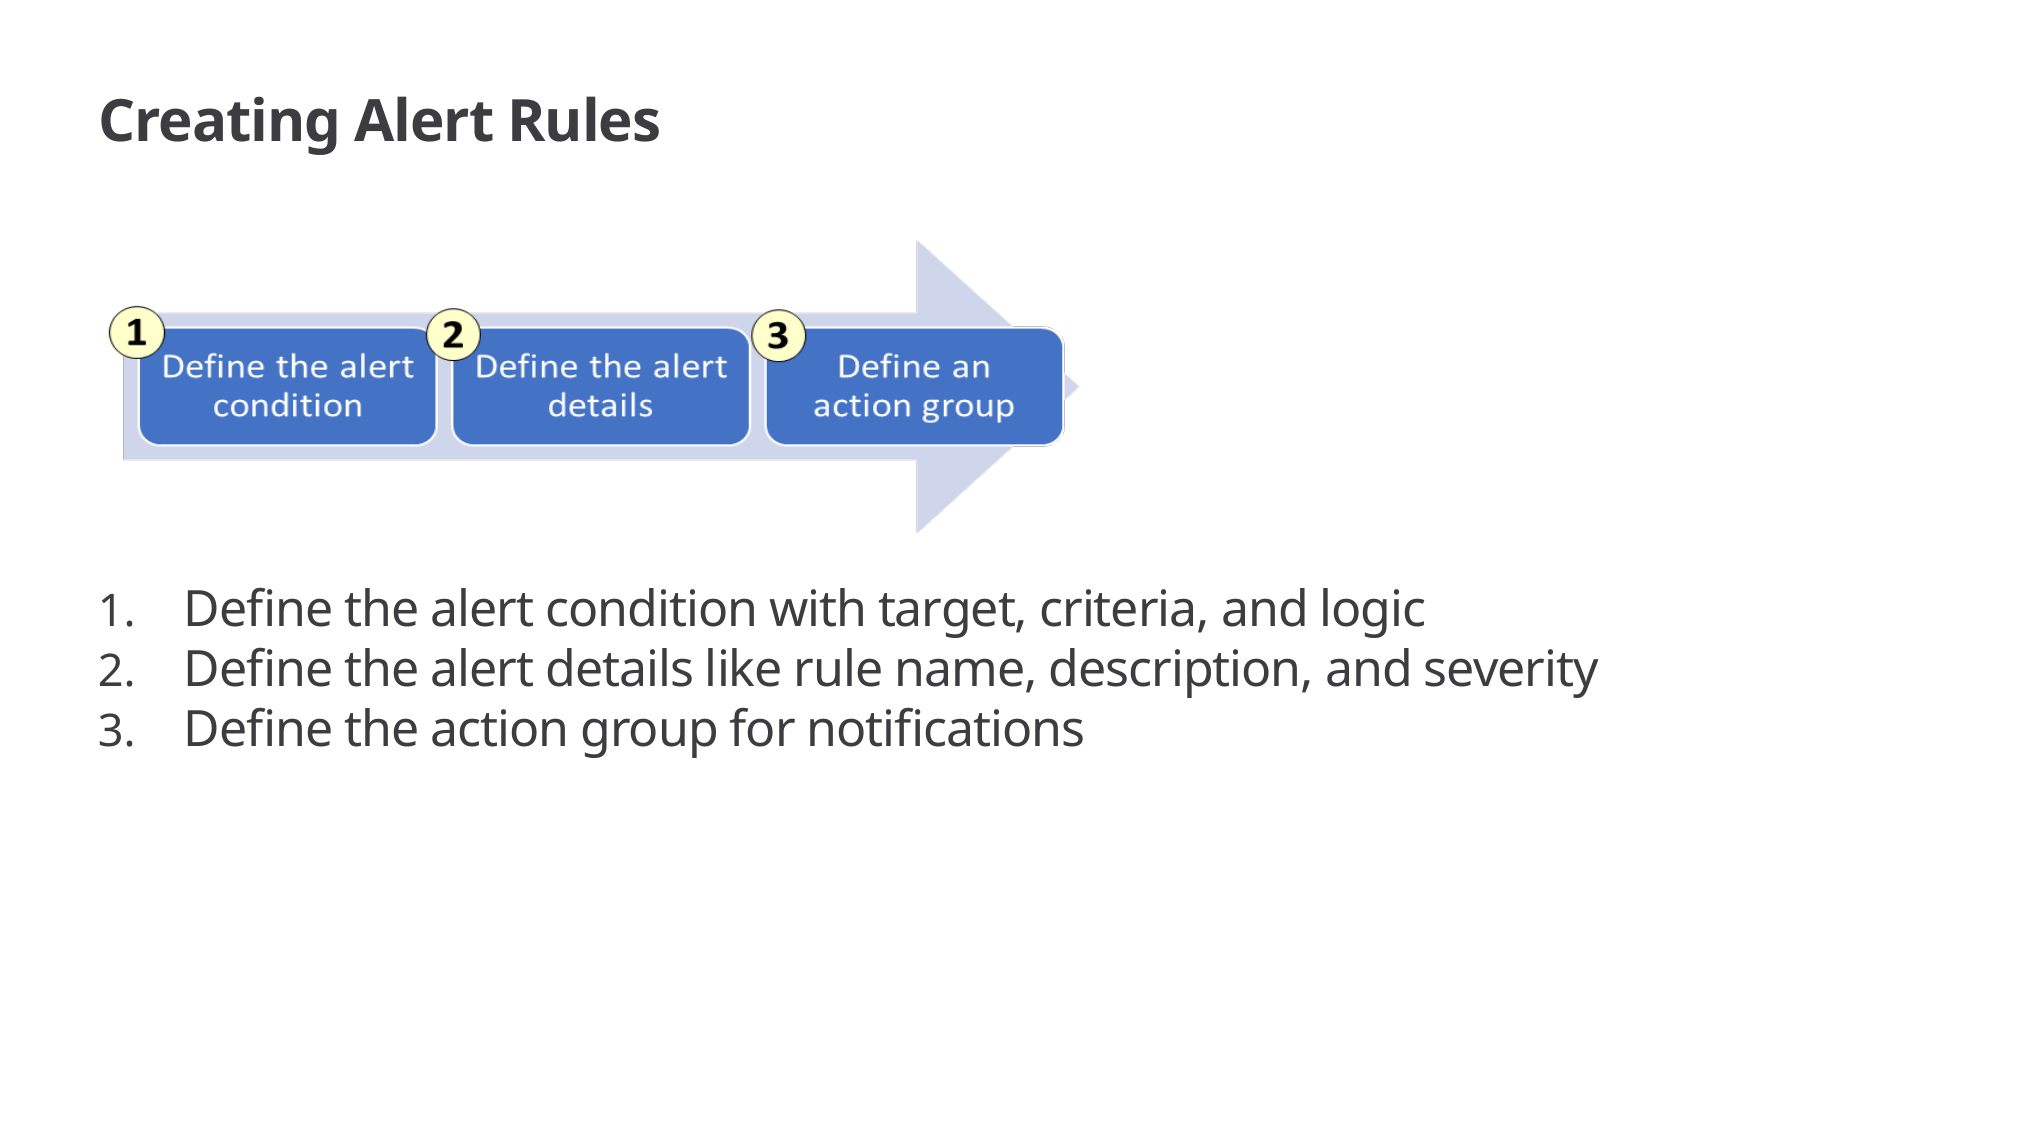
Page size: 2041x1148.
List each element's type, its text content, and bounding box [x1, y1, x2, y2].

picture [97, 239, 1098, 533]
title Creating Alert Rules [98, 76, 1942, 170]
list Define the alert condition with target, criteria, and logic Define the alert details like rule name, description, and severity Define the action group for notifications [97, 561, 1942, 778]
